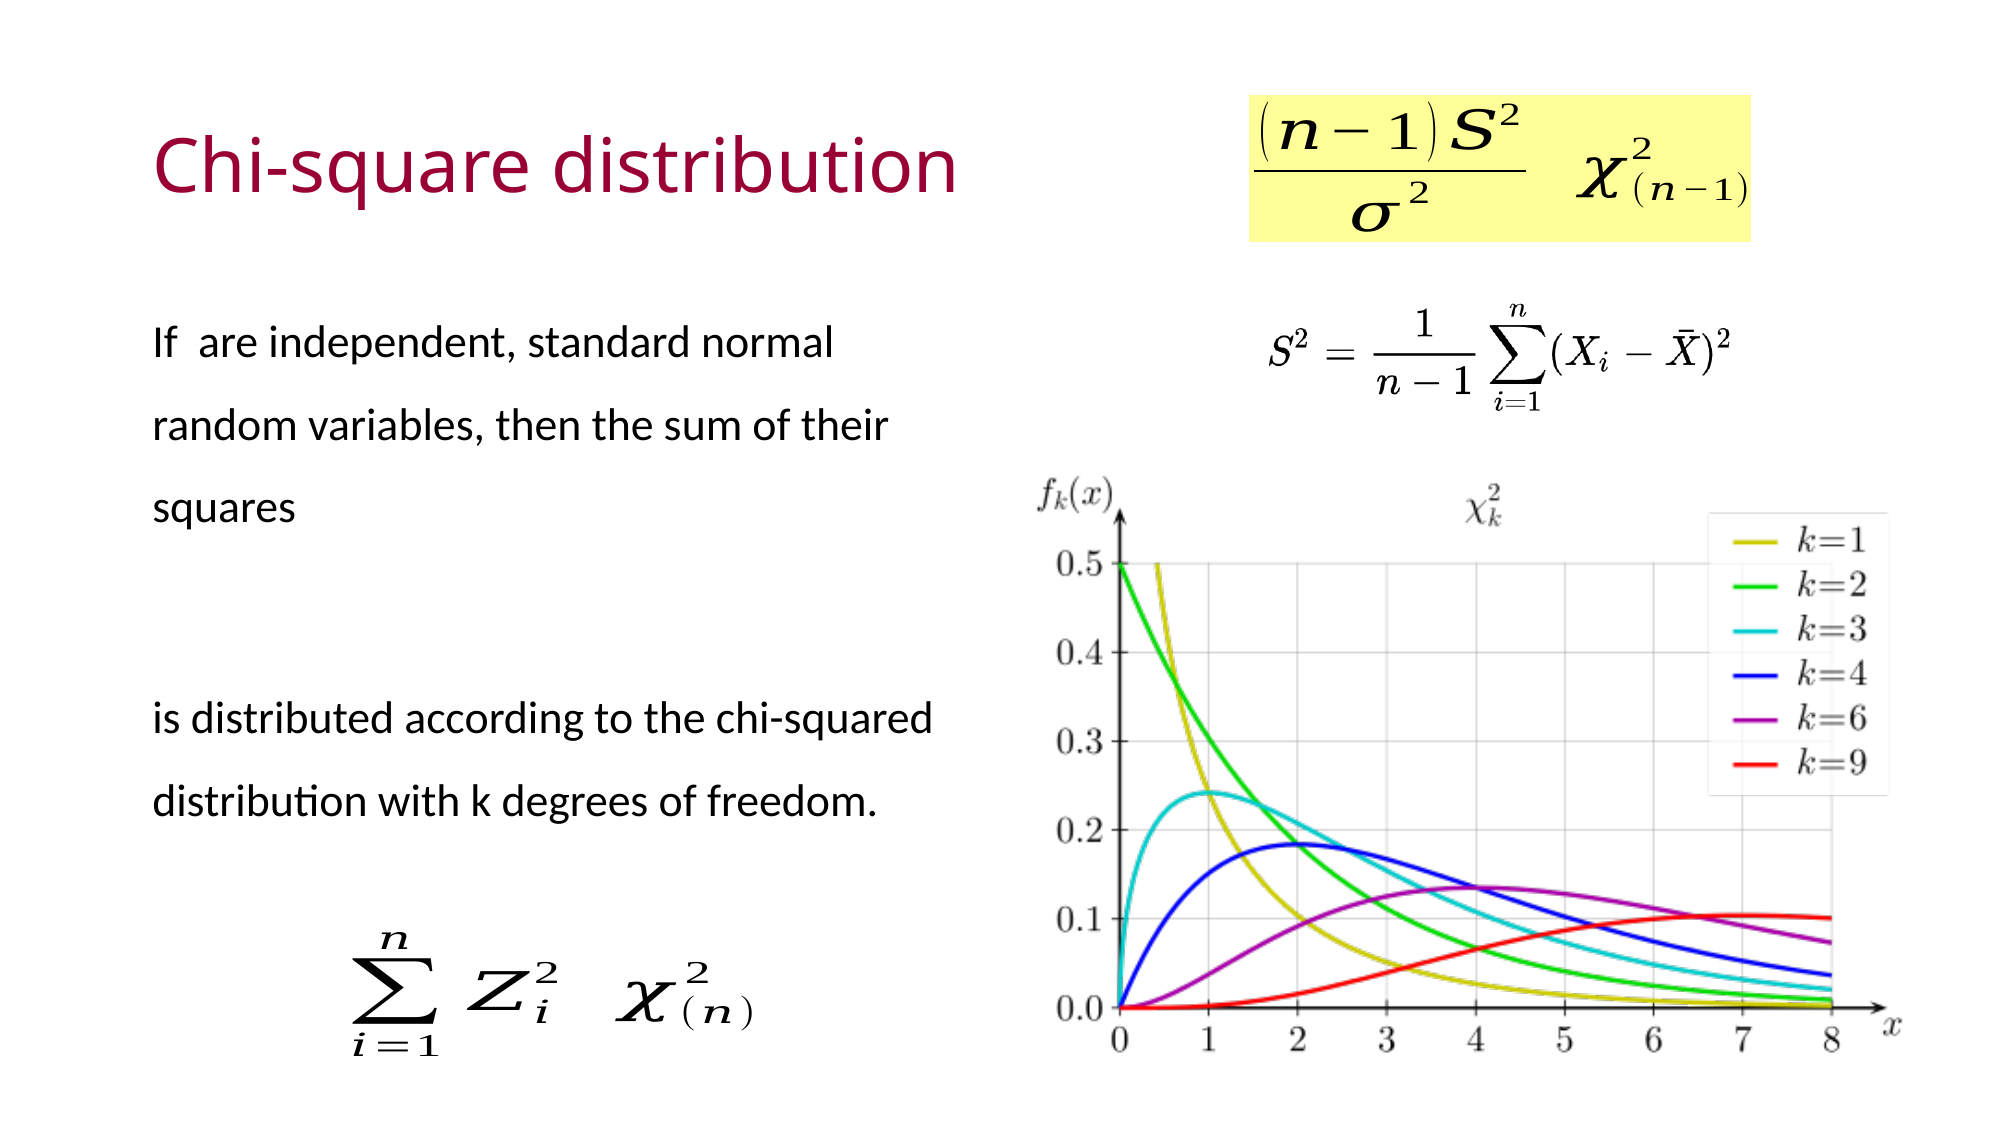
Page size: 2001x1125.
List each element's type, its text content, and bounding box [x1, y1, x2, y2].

picture [1029, 471, 1919, 1064]
picture [1265, 295, 1735, 419]
title Chi-square distribution [137, 59, 1126, 278]
